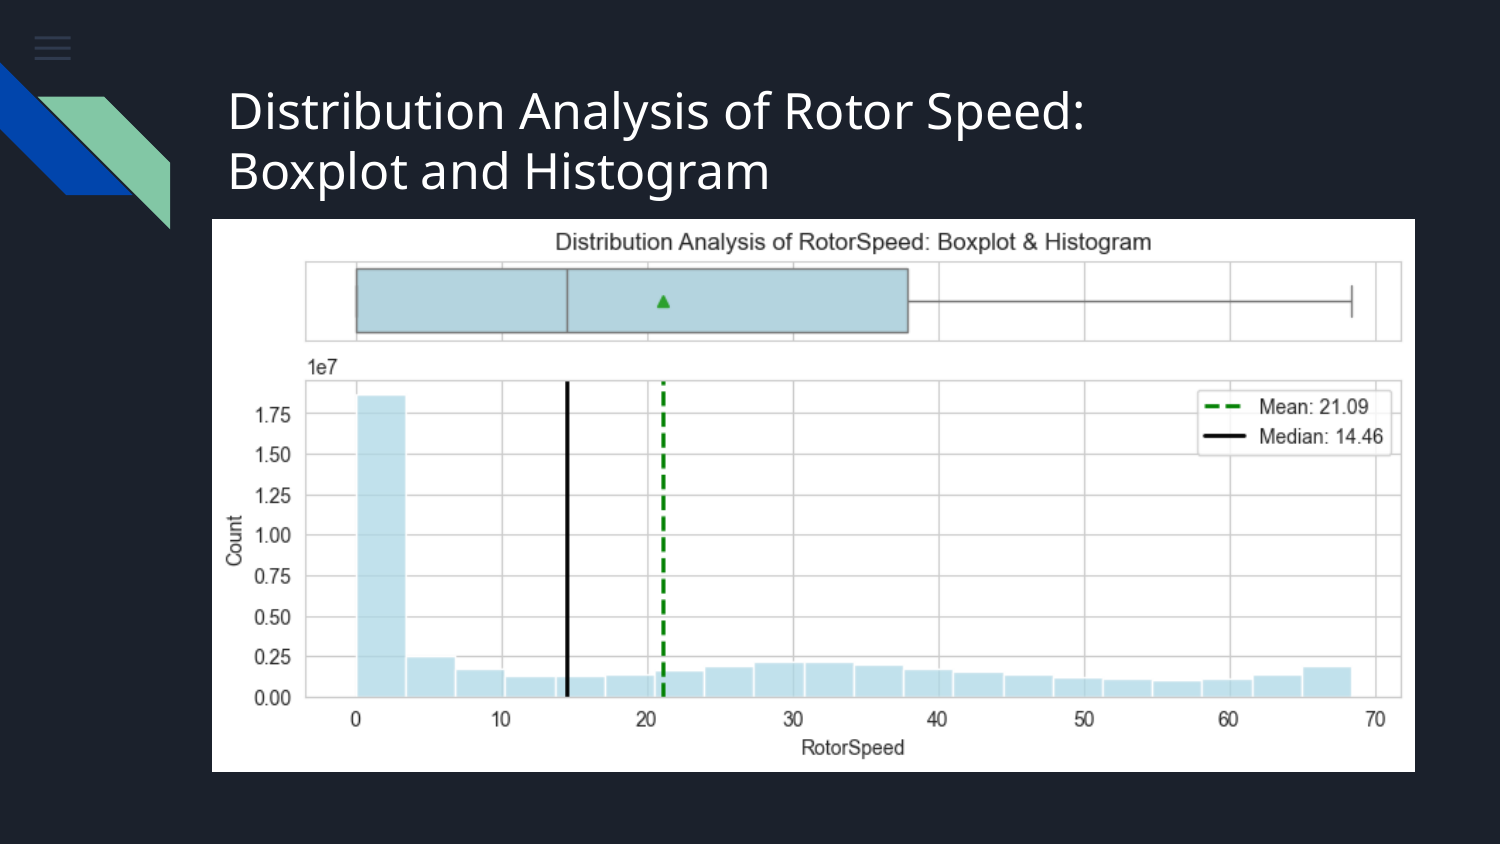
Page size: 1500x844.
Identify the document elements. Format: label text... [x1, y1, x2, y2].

picture [212, 219, 1415, 773]
title Distribution Analysis of Rotor Speed: Boxplot and Histogram [212, 64, 1368, 215]
